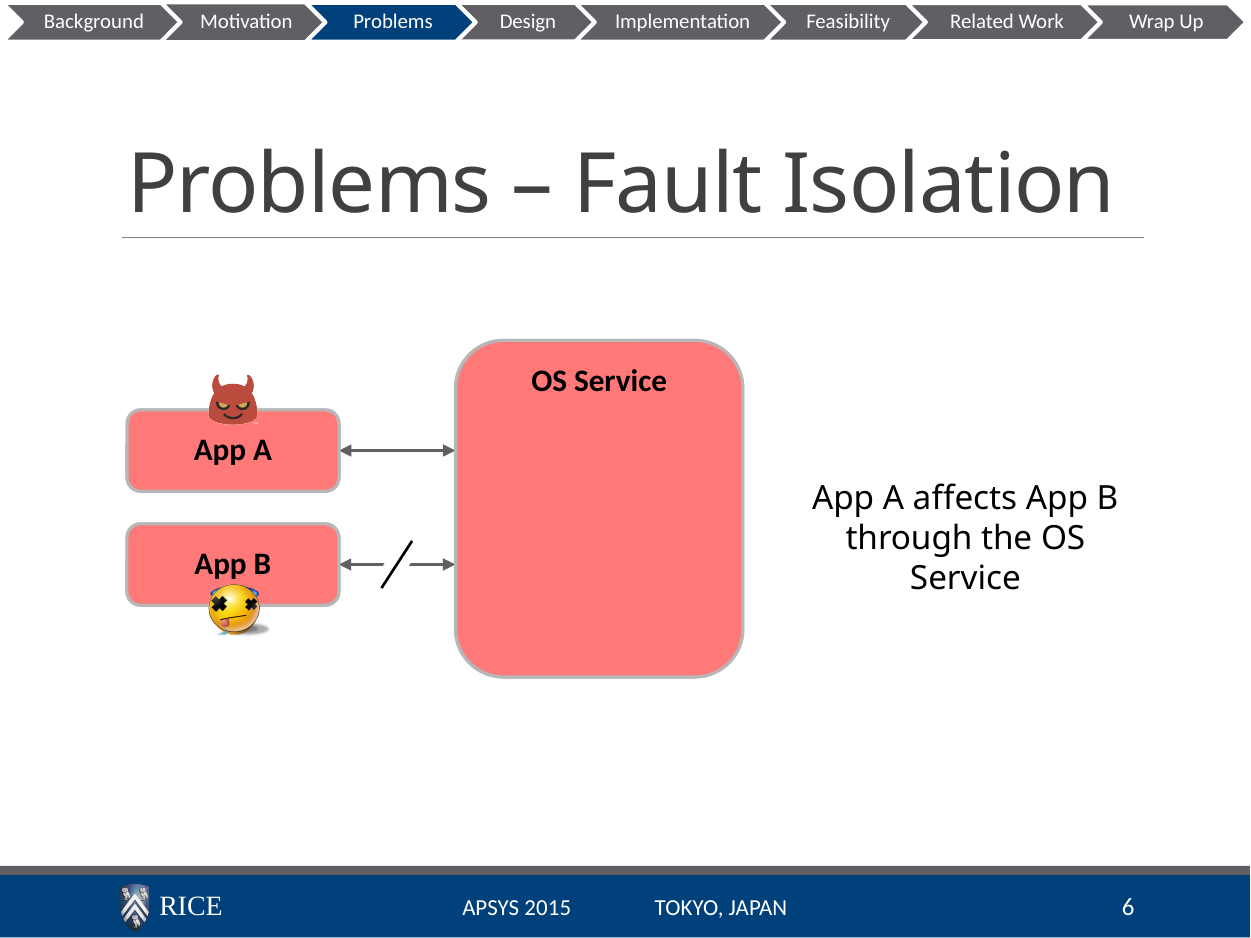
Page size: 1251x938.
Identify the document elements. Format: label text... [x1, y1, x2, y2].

text_box [390, 532, 421, 561]
picture [205, 372, 260, 427]
picture [205, 574, 272, 641]
picture [116, 883, 153, 933]
text_box App B [126, 523, 339, 606]
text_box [305, 2, 477, 43]
text_box OS Service [455, 340, 743, 677]
footer APSys 2015 Tokyo, Japan [377, 880, 873, 931]
text_box App A affects App B through the OS Service [788, 468, 1143, 604]
title Problems – Fault Isolation [112, 39, 1144, 238]
slide_number 6 [1015, 880, 1150, 931]
text_box App A [127, 409, 339, 492]
text_box [372, 573, 401, 597]
